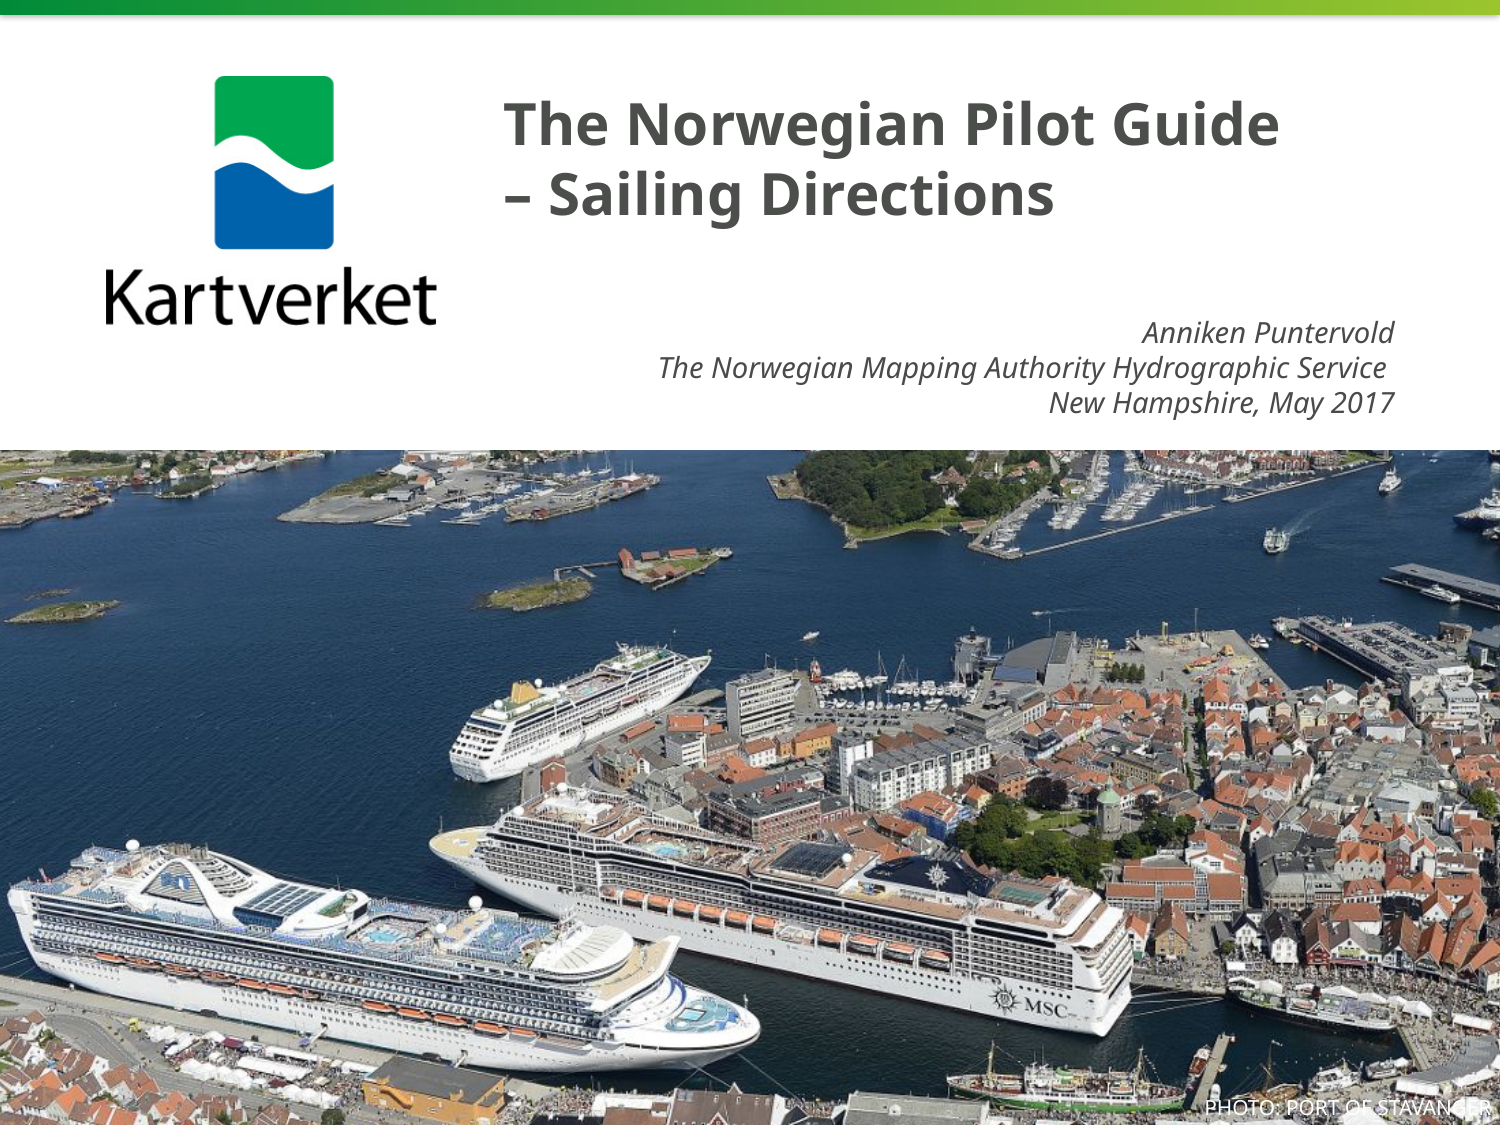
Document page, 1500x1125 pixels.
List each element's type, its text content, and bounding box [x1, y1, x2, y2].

picture [100, 76, 439, 345]
list Anniken Puntervold The Norwegian Mapping Authority Hydrographic Service New Hampshire, May 2017 [530, 314, 1396, 433]
list The Norwegian Pilot Guide – Sailing Directions [504, 86, 1396, 315]
picture [0, 450, 1500, 1125]
